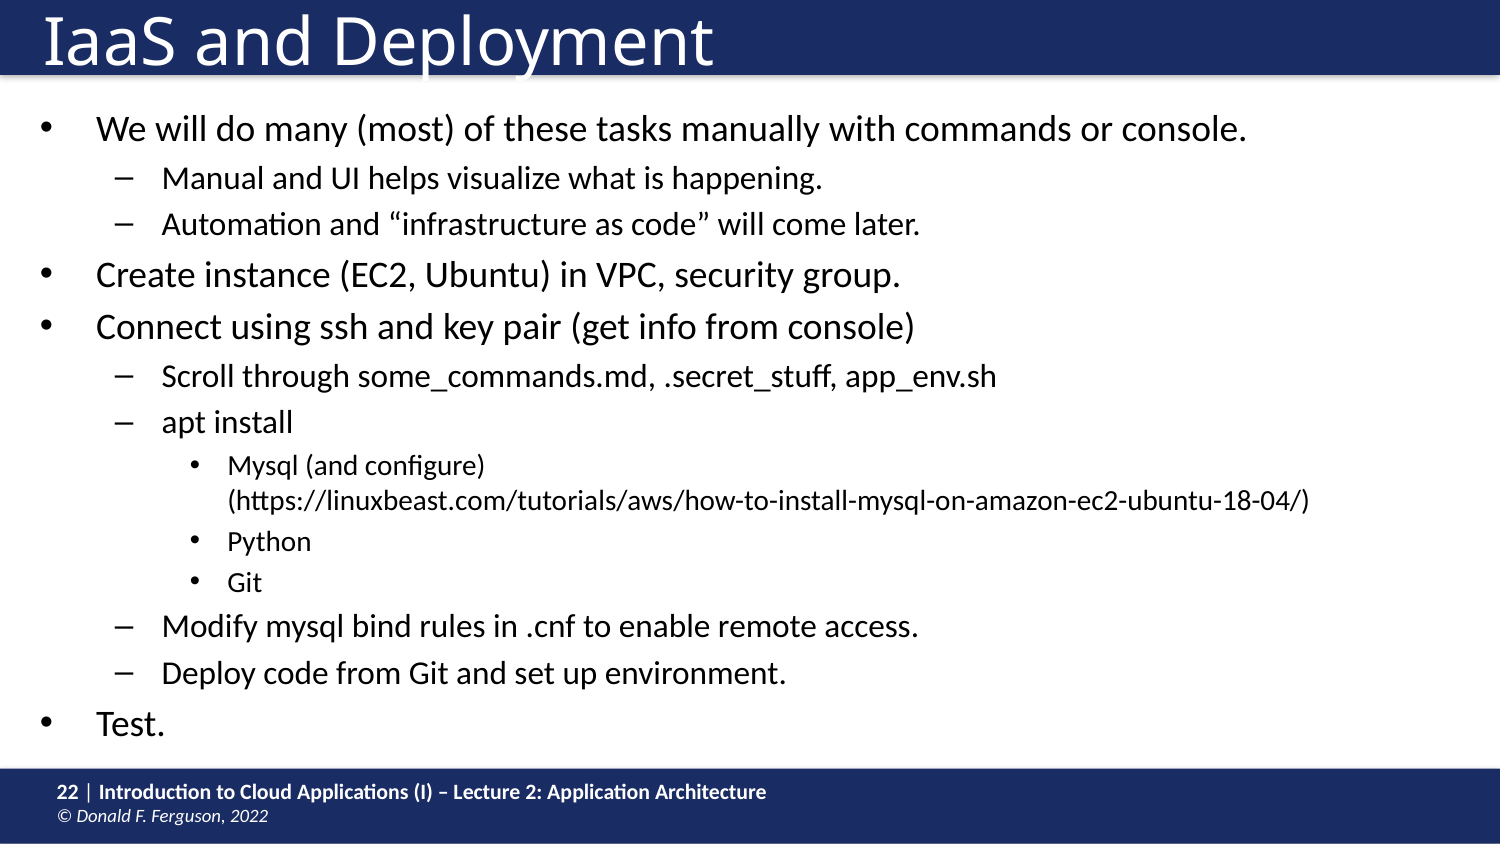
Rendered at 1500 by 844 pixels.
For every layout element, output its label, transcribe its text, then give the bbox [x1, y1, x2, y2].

title IaaS and Deployment [28, 0, 1450, 73]
list We will do many (most) of these tasks manually with commands or console. Manual and UI helps visualize what is happening. Automation and “infrastructure as code” will come later. Create instance (EC2, Ubuntu) in VPC, security group. Connect using ssh and key pair (get info from console) Scroll through some_commands.md, .secret_stuff, app_env.sh apt install Mysql (and configure) (https://linuxbeast.com/tutorials/aws/how-to-install-mysql-on-amazon-ec2-ubuntu-18-04/) Python Git Modify mysql bind rules in .cnf to enable remote access. Deploy code from Git and set up environment. Test. [24, 96, 1475, 760]
